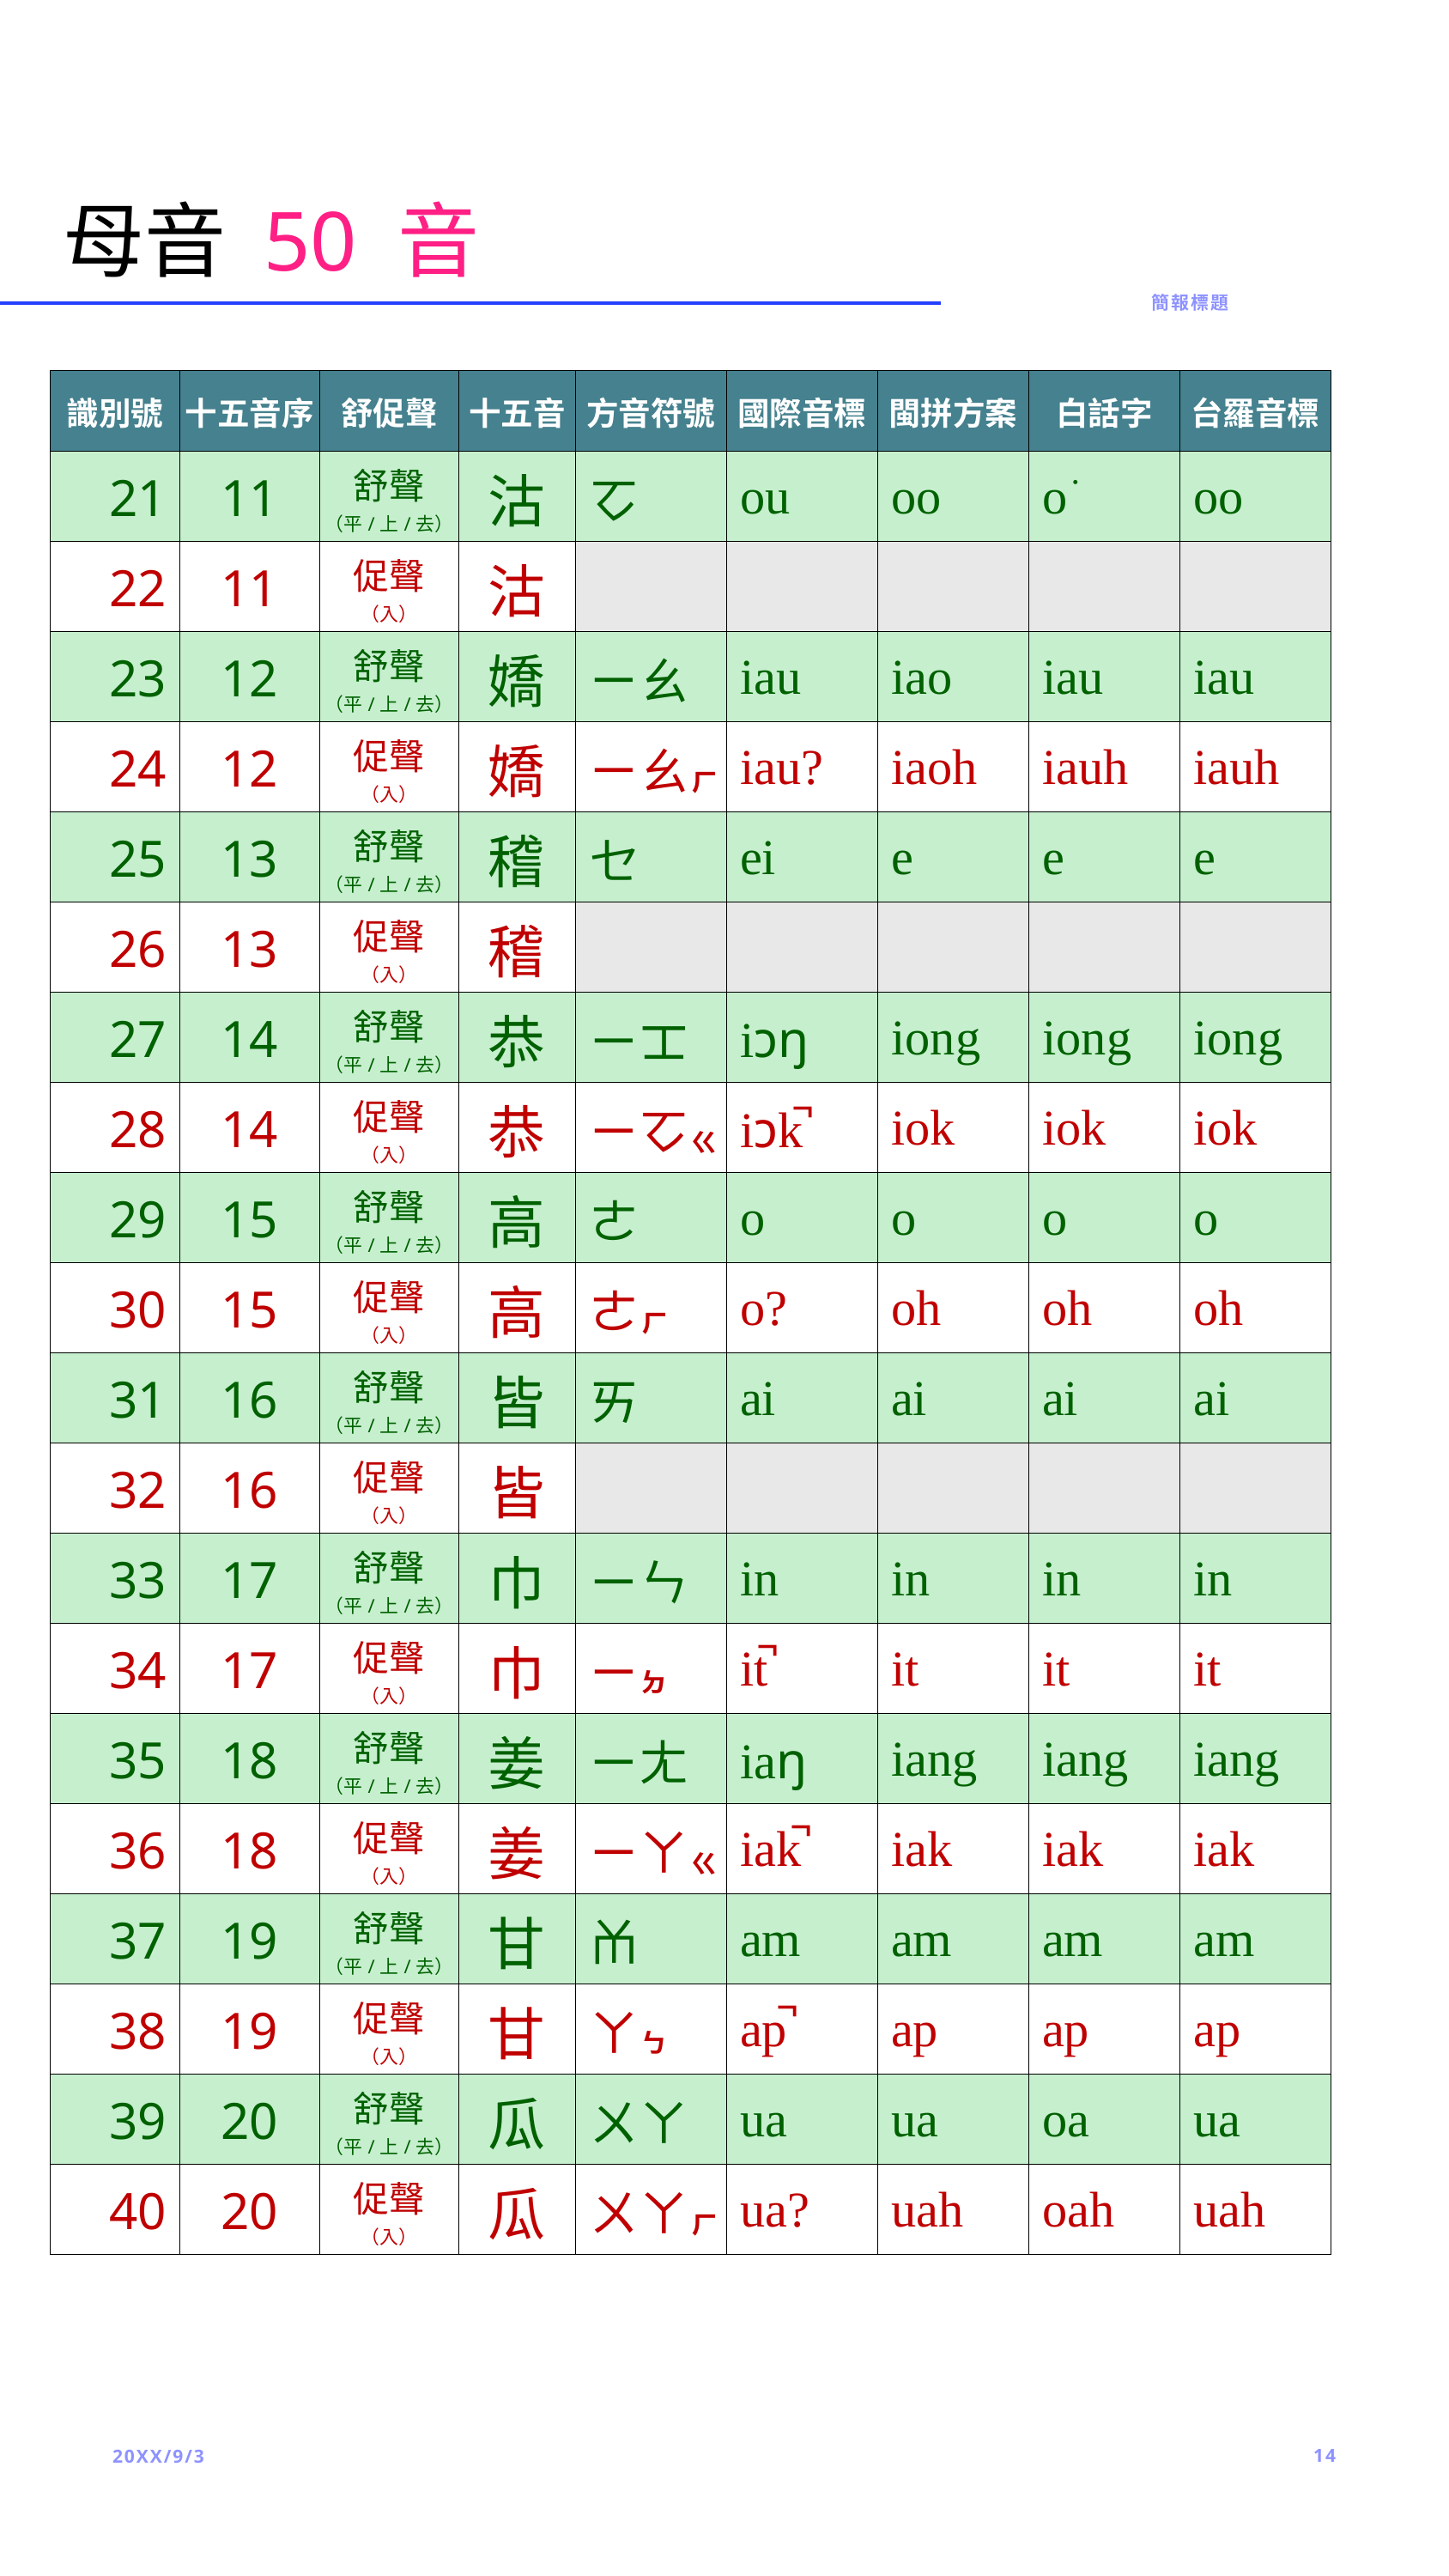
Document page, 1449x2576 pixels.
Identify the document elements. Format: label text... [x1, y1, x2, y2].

table_cell 舒聲 （平/上/去） [320, 1353, 458, 1443]
table_cell iak [878, 1804, 1028, 1893]
table_cell am [727, 1894, 877, 1984]
table_cell ㄧㄤ [576, 1714, 726, 1803]
table_cell 高 [459, 1263, 575, 1352]
table_cell [1180, 542, 1331, 631]
table_cell 20 [180, 2075, 319, 2164]
table_cell 11 [180, 542, 319, 631]
table_cell 稽 [459, 902, 575, 992]
table_cell o͘ [1029, 452, 1179, 541]
table_cell [878, 1443, 1028, 1533]
table_cell 28 [51, 1083, 179, 1172]
table_cell 39 [51, 2075, 179, 2164]
table_cell 12 [180, 722, 319, 811]
table_cell am [1180, 1894, 1331, 1984]
table_header 舒促聲 [320, 371, 458, 451]
table_cell ua [727, 2075, 877, 2164]
table_cell 促聲 （入） [320, 902, 458, 992]
table_cell 24 [51, 722, 179, 811]
table_cell 13 [180, 812, 319, 902]
table_cell o [1029, 1173, 1179, 1262]
table_cell 促聲 （入） [320, 542, 458, 631]
table_cell 高 [459, 1173, 575, 1262]
table_cell ai [1029, 1353, 1179, 1443]
table_cell iaŋ [727, 1714, 877, 1803]
table_cell 巾 [459, 1534, 575, 1623]
slide_number 20XX/9/3 [100, 2387, 426, 2525]
table_cell iak̚ [727, 1804, 877, 1893]
table_cell [727, 1443, 877, 1533]
table_cell 26 [51, 902, 179, 992]
table_cell 32 [51, 1443, 179, 1533]
table_cell 40 [51, 2165, 179, 2254]
table_cell in [1029, 1534, 1179, 1623]
table_cell iauh [1029, 722, 1179, 811]
table_cell [1029, 902, 1179, 992]
table_cell iong [1029, 993, 1179, 1082]
table_cell e [1180, 812, 1331, 902]
table_cell 18 [180, 1804, 319, 1893]
table_cell ㄜㆷ [576, 1263, 726, 1352]
table_cell iau [1180, 632, 1331, 721]
table_cell ou [727, 452, 877, 541]
table_cell 舒聲 （平/上/去） [320, 452, 458, 541]
table_cell ㄨㄚ [576, 2075, 726, 2164]
table_cell 巾 [459, 1624, 575, 1713]
table_cell ap [878, 1984, 1028, 2074]
table_header 國際音標 [727, 371, 877, 451]
table_cell 促聲 （入） [320, 1984, 458, 2074]
table_cell iang [1029, 1714, 1179, 1803]
table_cell 35 [51, 1714, 179, 1803]
table_cell ㄧㄚㆻ [576, 1804, 726, 1893]
table_cell o? [727, 1263, 877, 1352]
table_cell 22 [51, 542, 179, 631]
table_cell 27 [51, 993, 179, 1082]
table_cell 13 [180, 902, 319, 992]
table_cell ai [727, 1353, 877, 1443]
table_cell ap [1180, 1984, 1331, 2074]
table_cell it [1180, 1624, 1331, 1713]
table_cell [727, 542, 877, 631]
table_cell ei [727, 812, 877, 902]
table_cell iaoh [878, 722, 1028, 811]
table_cell am [1029, 1894, 1179, 1984]
table_cell 舒聲 （平/上/去） [320, 1714, 458, 1803]
table_cell 舒聲 （平/上/去） [320, 1894, 458, 1984]
table_cell 甘 [459, 1894, 575, 1984]
table_cell ap̚ [727, 1984, 877, 2074]
table_cell ai [1180, 1353, 1331, 1443]
table_cell oo [878, 452, 1028, 541]
table_cell am [878, 1894, 1028, 1984]
table_cell 沽 [459, 452, 575, 541]
table_cell 14 [180, 1083, 319, 1172]
table_cell iao [878, 632, 1028, 721]
table_cell e [878, 812, 1028, 902]
table_cell 20 [180, 2165, 319, 2254]
table_cell it [878, 1624, 1028, 1713]
table_cell 稽 [459, 812, 575, 902]
table_cell 促聲 （入） [320, 1624, 458, 1713]
table_header 閩拼方案 [878, 371, 1028, 451]
table_cell 舒聲 （平/上/去） [320, 812, 458, 902]
table_cell in [1180, 1534, 1331, 1623]
table_cell 12 [180, 632, 319, 721]
table_cell ap [1029, 1984, 1179, 2074]
table_cell [1180, 1443, 1331, 1533]
table_cell ua? [727, 2165, 877, 2254]
table_cell iau [1029, 632, 1179, 721]
table_cell 促聲 （入） [320, 2165, 458, 2254]
table_cell 17 [180, 1534, 319, 1623]
table_cell o [878, 1173, 1028, 1262]
table_cell it [1029, 1624, 1179, 1713]
table_cell oah [1029, 2165, 1179, 2254]
table_header 識別號 [51, 371, 179, 451]
table_cell it̚ [727, 1624, 877, 1713]
table_cell 37 [51, 1894, 179, 1984]
table_cell iang [1180, 1714, 1331, 1803]
table_cell ㄧㄠ [576, 632, 726, 721]
table_cell [727, 902, 877, 992]
table_cell 19 [180, 1984, 319, 2074]
table_cell 舒聲 （平/上/去） [320, 2075, 458, 2164]
table_cell ㄚㆴ [576, 1984, 726, 2074]
table_cell 19 [180, 1894, 319, 1984]
table_cell 38 [51, 1984, 179, 2074]
table_cell 恭 [459, 1083, 575, 1172]
table_cell 舒聲 （平/上/去） [320, 993, 458, 1082]
table_cell [576, 542, 726, 631]
table_cell ㄧㄠㆷ [576, 722, 726, 811]
table_cell ㆦ [576, 452, 726, 541]
table_cell in [878, 1534, 1028, 1623]
table_cell ㄧㆦㆻ [576, 1083, 726, 1172]
table_cell 舒聲 （平/上/去） [320, 1534, 458, 1623]
table_cell ㄞ [576, 1353, 726, 1443]
table_cell 31 [51, 1353, 179, 1443]
table_cell 16 [180, 1353, 319, 1443]
table_cell 促聲 （入） [320, 1443, 458, 1533]
table_cell 21 [51, 452, 179, 541]
table_cell 皆 [459, 1353, 575, 1443]
table_cell [1180, 902, 1331, 992]
table_cell 18 [180, 1714, 319, 1803]
table_cell 34 [51, 1624, 179, 1713]
table_header 台羅音標 [1180, 371, 1331, 451]
table_cell [1029, 542, 1179, 631]
table_cell ㄧㆲ [576, 993, 726, 1082]
table_cell 促聲 （入） [320, 1083, 458, 1172]
table_cell 沽 [459, 542, 575, 631]
table_cell oh [878, 1263, 1028, 1352]
table_cell uah [1180, 2165, 1331, 2254]
table_cell [576, 1443, 726, 1533]
table_cell in [727, 1534, 877, 1623]
table_header 方音符號 [576, 371, 726, 451]
table_cell iok [1180, 1083, 1331, 1172]
table_cell iok [1029, 1083, 1179, 1172]
table_cell iong [878, 993, 1028, 1082]
table_cell uah [878, 2165, 1028, 2254]
table_cell 恭 [459, 993, 575, 1082]
table_cell [878, 902, 1028, 992]
title 母音 50 音 [50, 186, 786, 295]
slide_number 14 [1022, 2387, 1349, 2525]
table_cell [1029, 1443, 1179, 1533]
table_cell ai [878, 1353, 1028, 1443]
table_cell iau [727, 632, 877, 721]
table_cell oh [1029, 1263, 1179, 1352]
table_cell ㆤ [576, 812, 726, 902]
table_header 十五音序 [180, 371, 319, 451]
table_cell iak [1029, 1804, 1179, 1893]
table_cell oa [1029, 2075, 1179, 2164]
table_cell 25 [51, 812, 179, 902]
table_cell iauh [1180, 722, 1331, 811]
table_cell 促聲 （入） [320, 722, 458, 811]
table_cell iong [1180, 993, 1331, 1082]
table_cell iak [1180, 1804, 1331, 1893]
table_cell ㄧㄣ [576, 1534, 726, 1623]
table_cell ua [1180, 2075, 1331, 2164]
table_cell iau? [727, 722, 877, 811]
table_cell iok [878, 1083, 1028, 1172]
table_cell 29 [51, 1173, 179, 1262]
table_cell [576, 902, 726, 992]
table_cell ㄜ [576, 1173, 726, 1262]
table_cell ㄧㆵ [576, 1624, 726, 1713]
table_cell 舒聲 （平/上/去） [320, 632, 458, 721]
table_cell 嬌 [459, 722, 575, 811]
table_cell 姜 [459, 1804, 575, 1893]
table_cell 瓜 [459, 2165, 575, 2254]
table_cell 11 [180, 452, 319, 541]
table_cell 嬌 [459, 632, 575, 721]
table_cell 30 [51, 1263, 179, 1352]
table_cell oh [1180, 1263, 1331, 1352]
table_cell 36 [51, 1804, 179, 1893]
table_cell 23 [51, 632, 179, 721]
table_cell 促聲 （入） [320, 1804, 458, 1893]
table_cell 姜 [459, 1714, 575, 1803]
footer 簡報標題 [946, 234, 1435, 371]
table_cell 14 [180, 993, 319, 1082]
table_cell ua [878, 2075, 1028, 2164]
table_cell ㄨㄚㆷ [576, 2165, 726, 2254]
table_cell 舒聲 （平/上/去） [320, 1173, 458, 1262]
table_header 白話字 [1029, 371, 1179, 451]
table_header 十五音 [459, 371, 575, 451]
table_cell 15 [180, 1173, 319, 1262]
table_cell 33 [51, 1534, 179, 1623]
table_cell o [1180, 1173, 1331, 1262]
table_cell 15 [180, 1263, 319, 1352]
table_cell 皆 [459, 1443, 575, 1533]
table_cell iɔk̚ [727, 1083, 877, 1172]
table_cell iɔŋ [727, 993, 877, 1082]
table_cell oo [1180, 452, 1331, 541]
table_cell [878, 542, 1028, 631]
table_cell 促聲 （入） [320, 1263, 458, 1352]
table_cell 16 [180, 1443, 319, 1533]
table_cell ㆰ [576, 1894, 726, 1984]
table_cell 甘 [459, 1984, 575, 2074]
table_cell 17 [180, 1624, 319, 1713]
table_cell e [1029, 812, 1179, 902]
table_cell iang [878, 1714, 1028, 1803]
table_cell o [727, 1173, 877, 1262]
table_cell 瓜 [459, 2075, 575, 2164]
